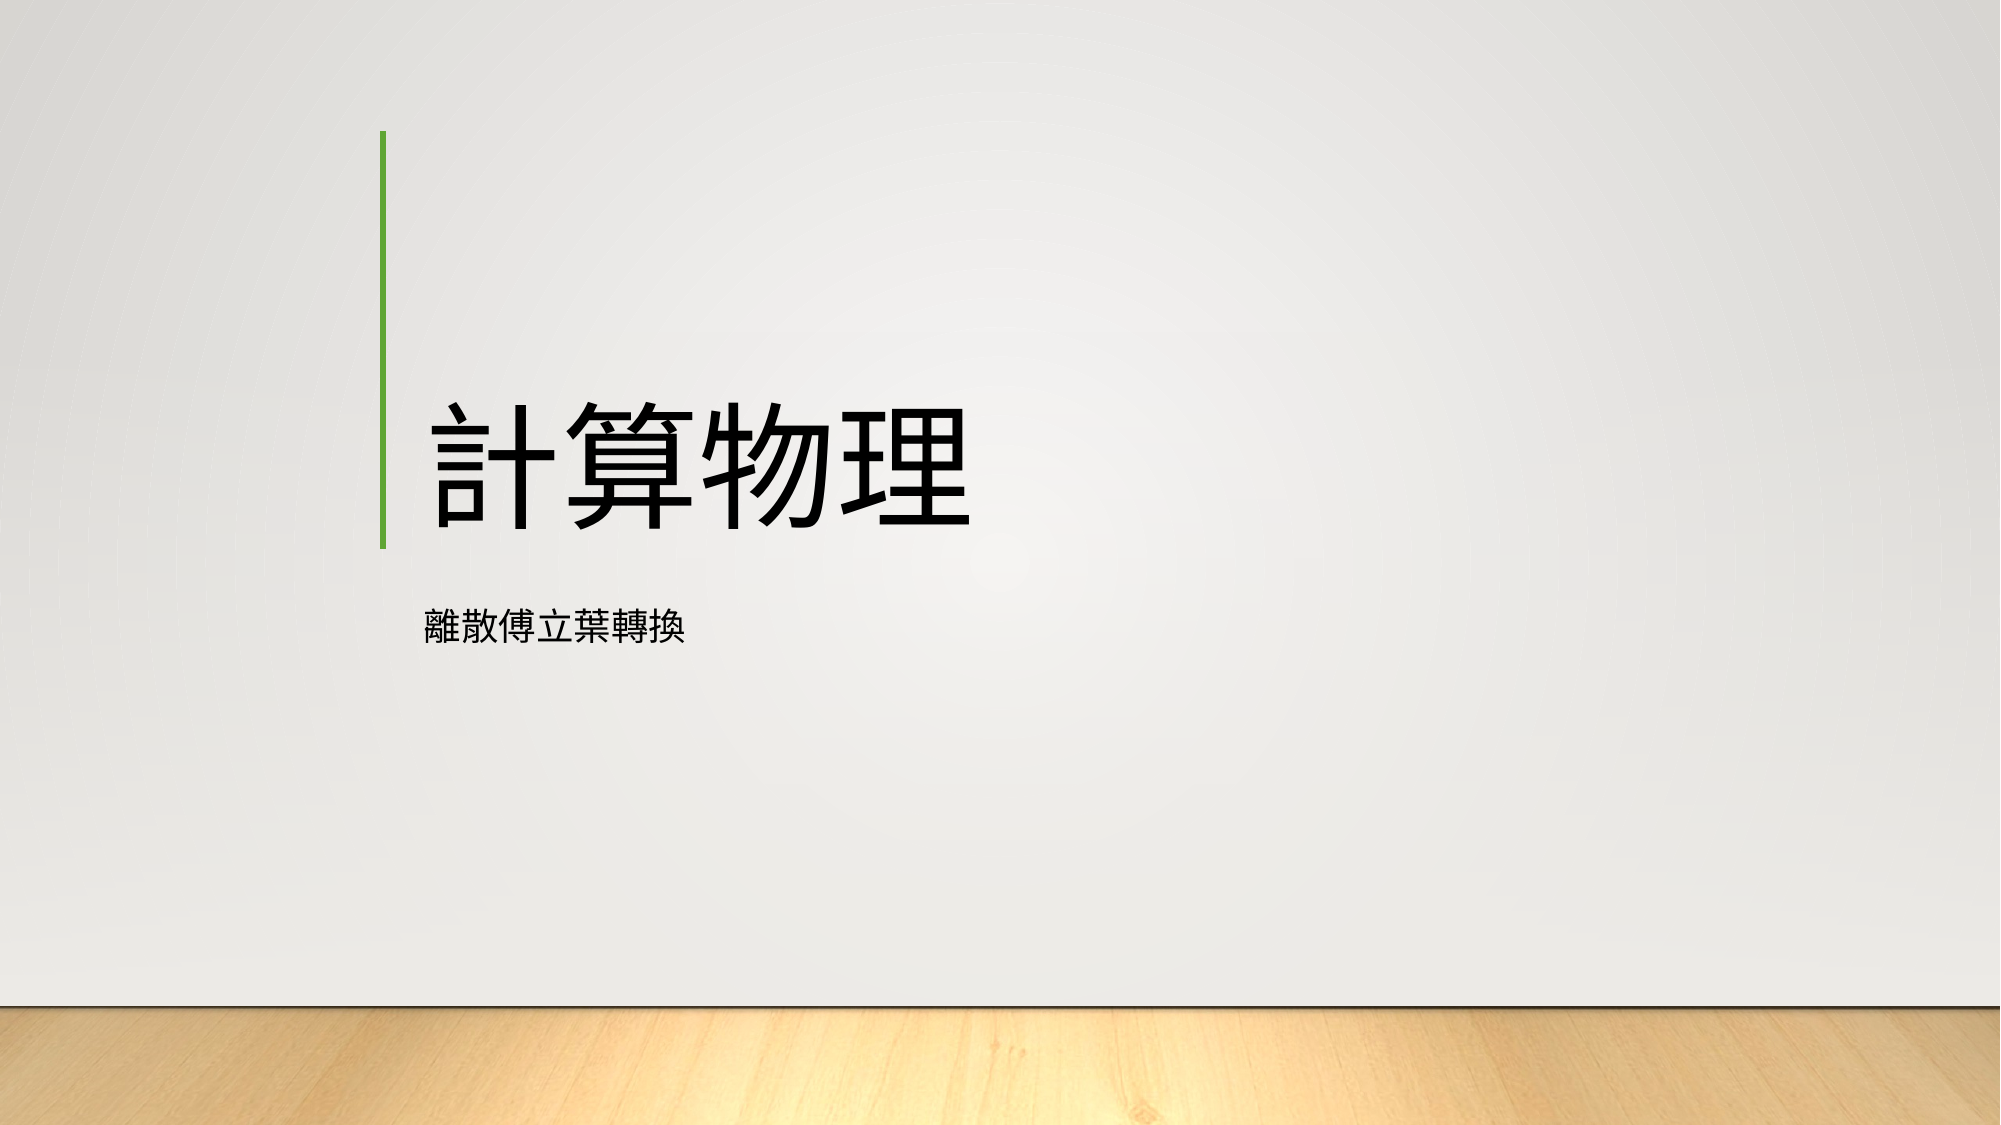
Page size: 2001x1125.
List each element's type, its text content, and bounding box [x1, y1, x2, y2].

subtitle 離散傅立葉轉換 [408, 579, 1814, 740]
picture [0, 1006, 2000, 1125]
title 計算物理 [408, 131, 1814, 549]
